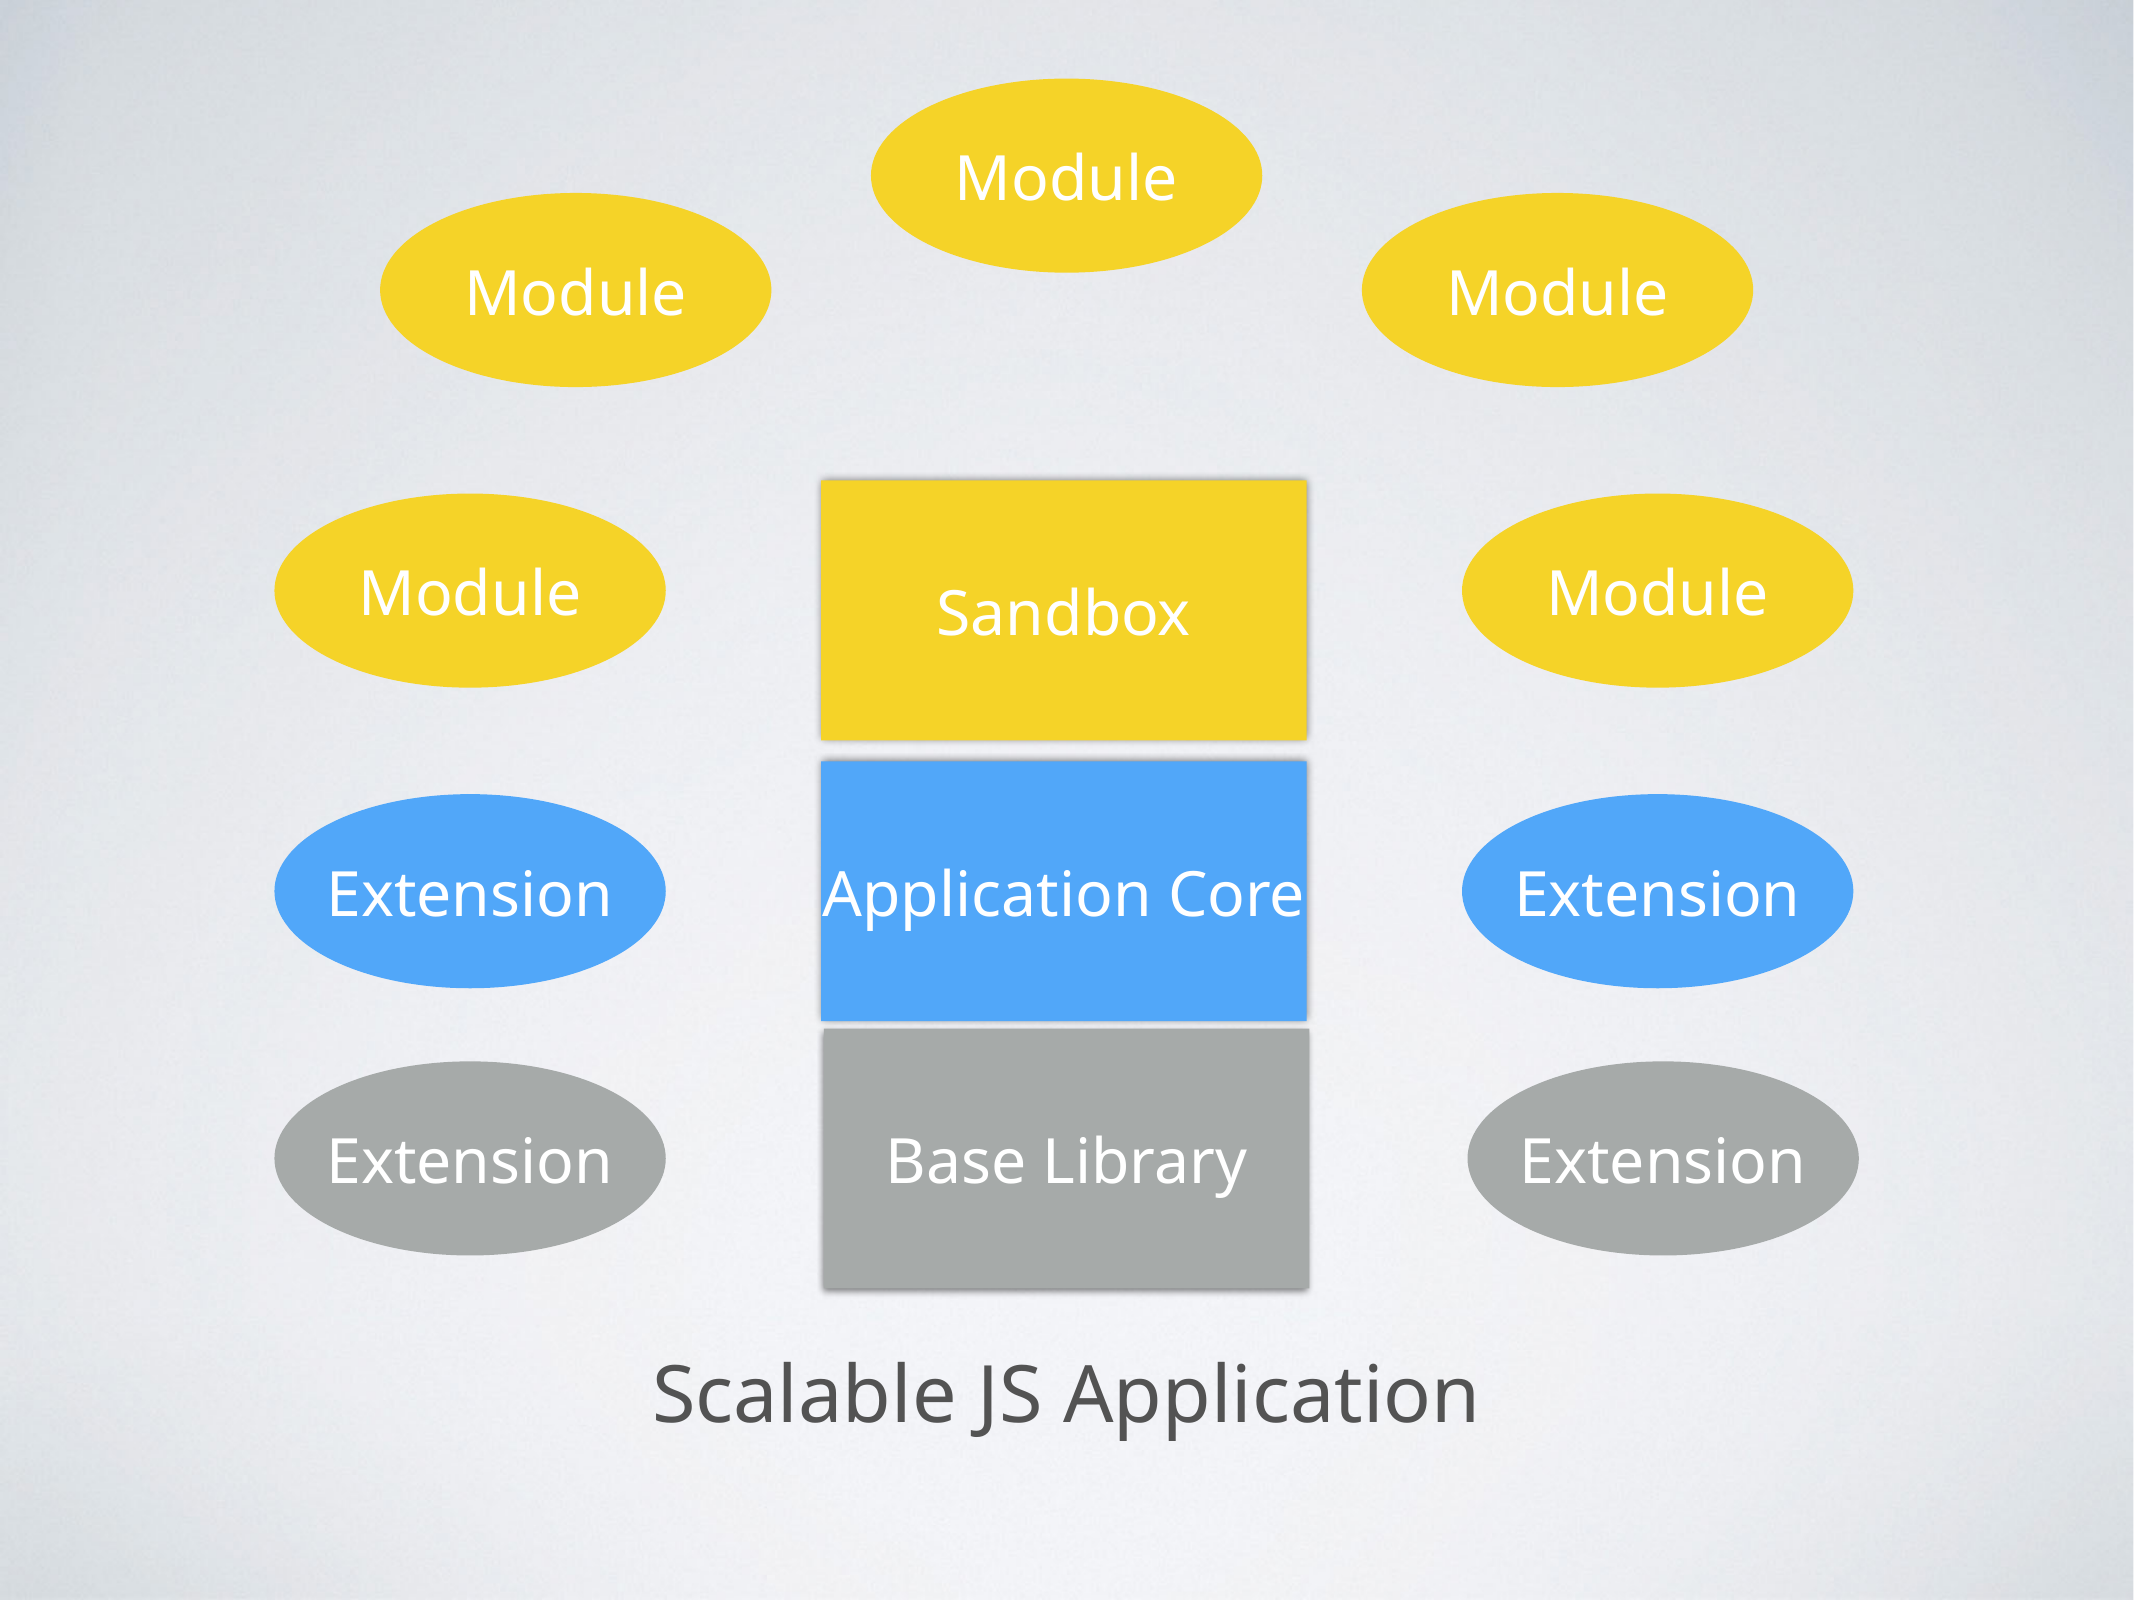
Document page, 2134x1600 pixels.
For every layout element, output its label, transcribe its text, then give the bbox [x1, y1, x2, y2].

text_box Module [274, 493, 666, 688]
list Scalable JS Application [207, 1343, 1926, 1530]
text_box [820, 480, 1307, 741]
text_box Extension [274, 794, 666, 989]
text_box Module [870, 78, 1263, 273]
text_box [820, 761, 1307, 1022]
text_box Module [380, 192, 772, 388]
text_box Module [1462, 493, 1854, 688]
text_box Extension [274, 1061, 666, 1256]
text_box Extension [1462, 794, 1854, 989]
text_box Module [1361, 192, 1754, 388]
picture [0, 0, 2134, 1600]
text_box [823, 1028, 1310, 1289]
text_box Extension [1467, 1061, 1859, 1256]
